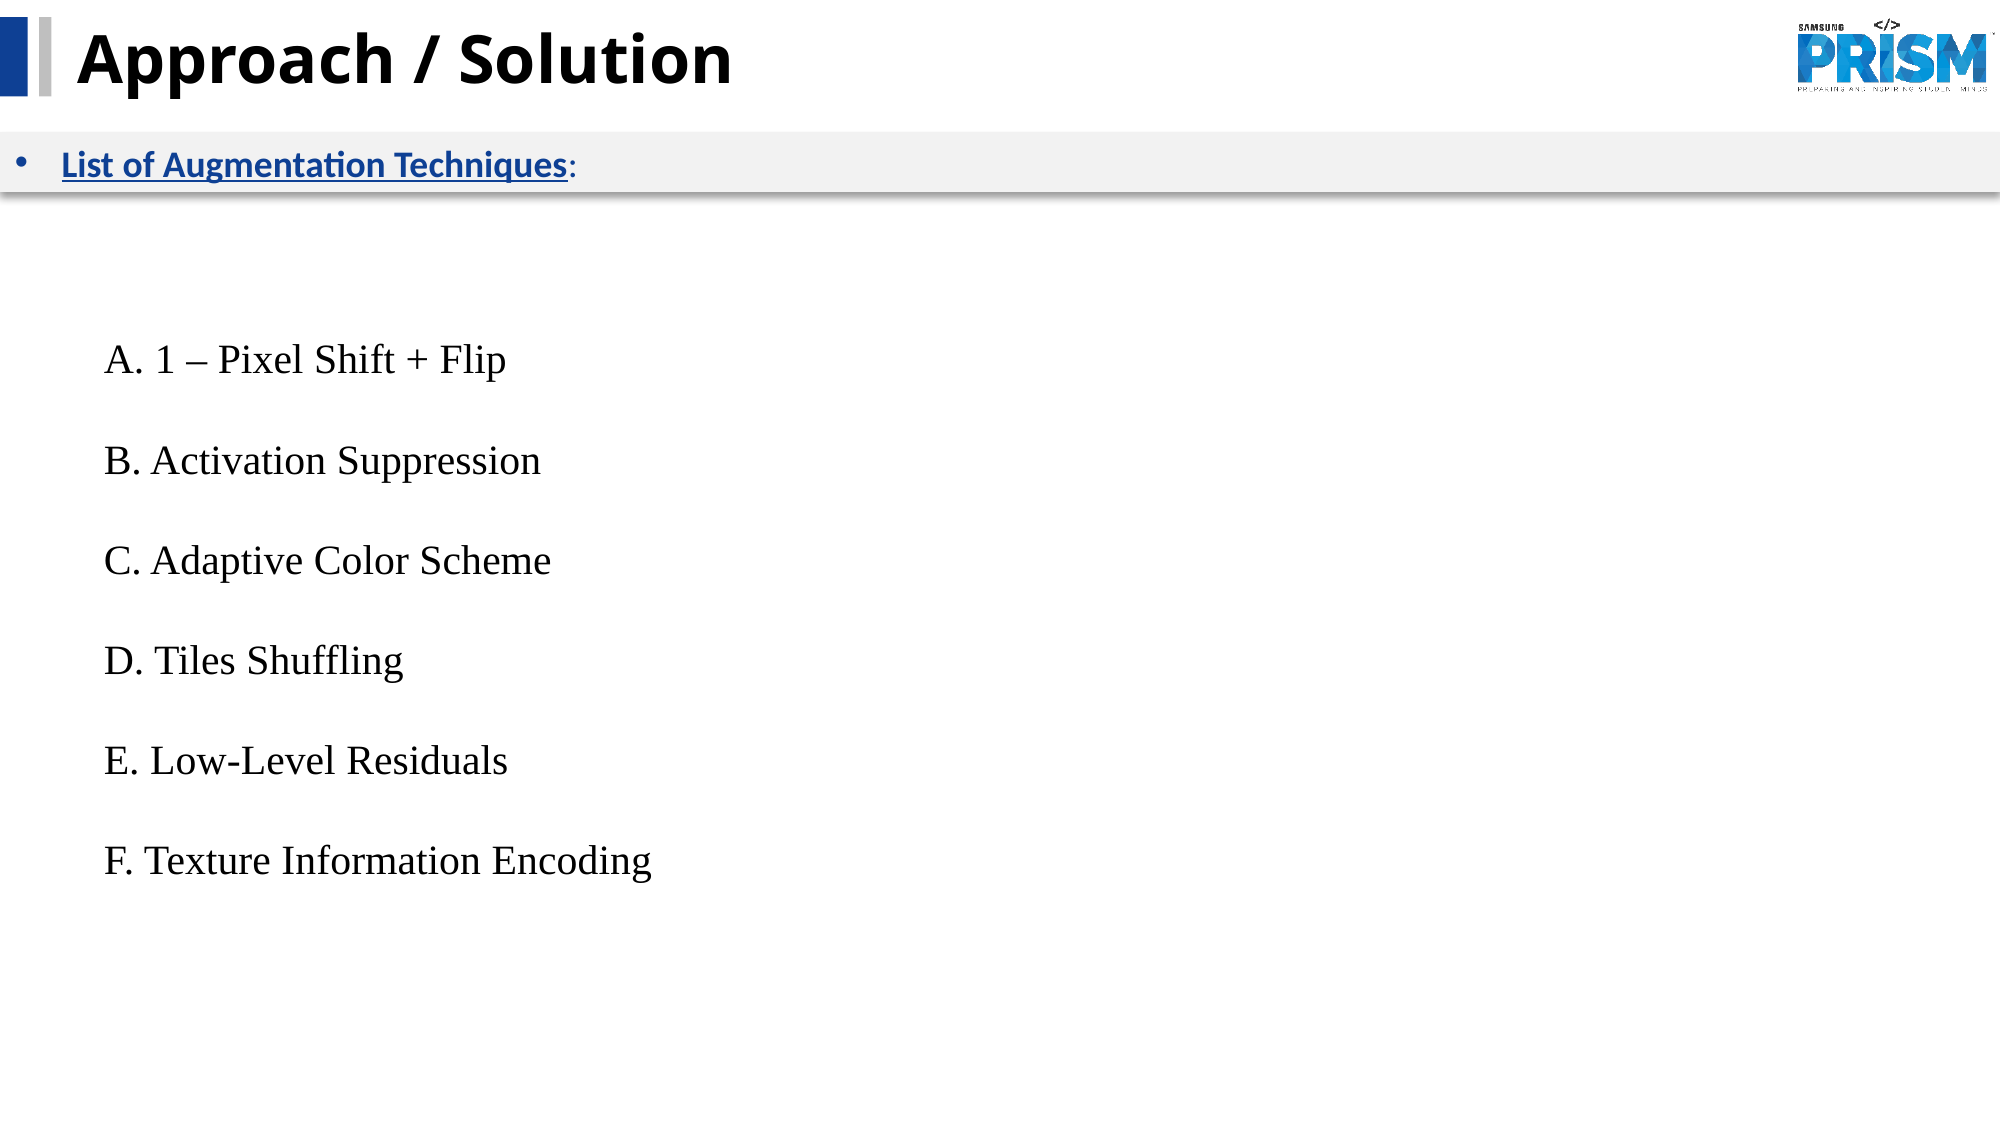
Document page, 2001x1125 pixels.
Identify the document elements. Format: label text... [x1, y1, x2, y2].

picture [1794, 17, 2000, 96]
text_box Approach / Solution [62, 9, 1605, 105]
text_box [38, 16, 52, 97]
text_box [0, 16, 29, 97]
text_box List of Augmentation Techniques: [0, 132, 2000, 192]
text_box A. 1 – Pixel Shift + Flip B. Activation Suppression C. Adaptive Color Scheme D. Tiles Shuffling E. Low-Level Residuals F. Texture Information Encoding [89, 274, 1822, 890]
